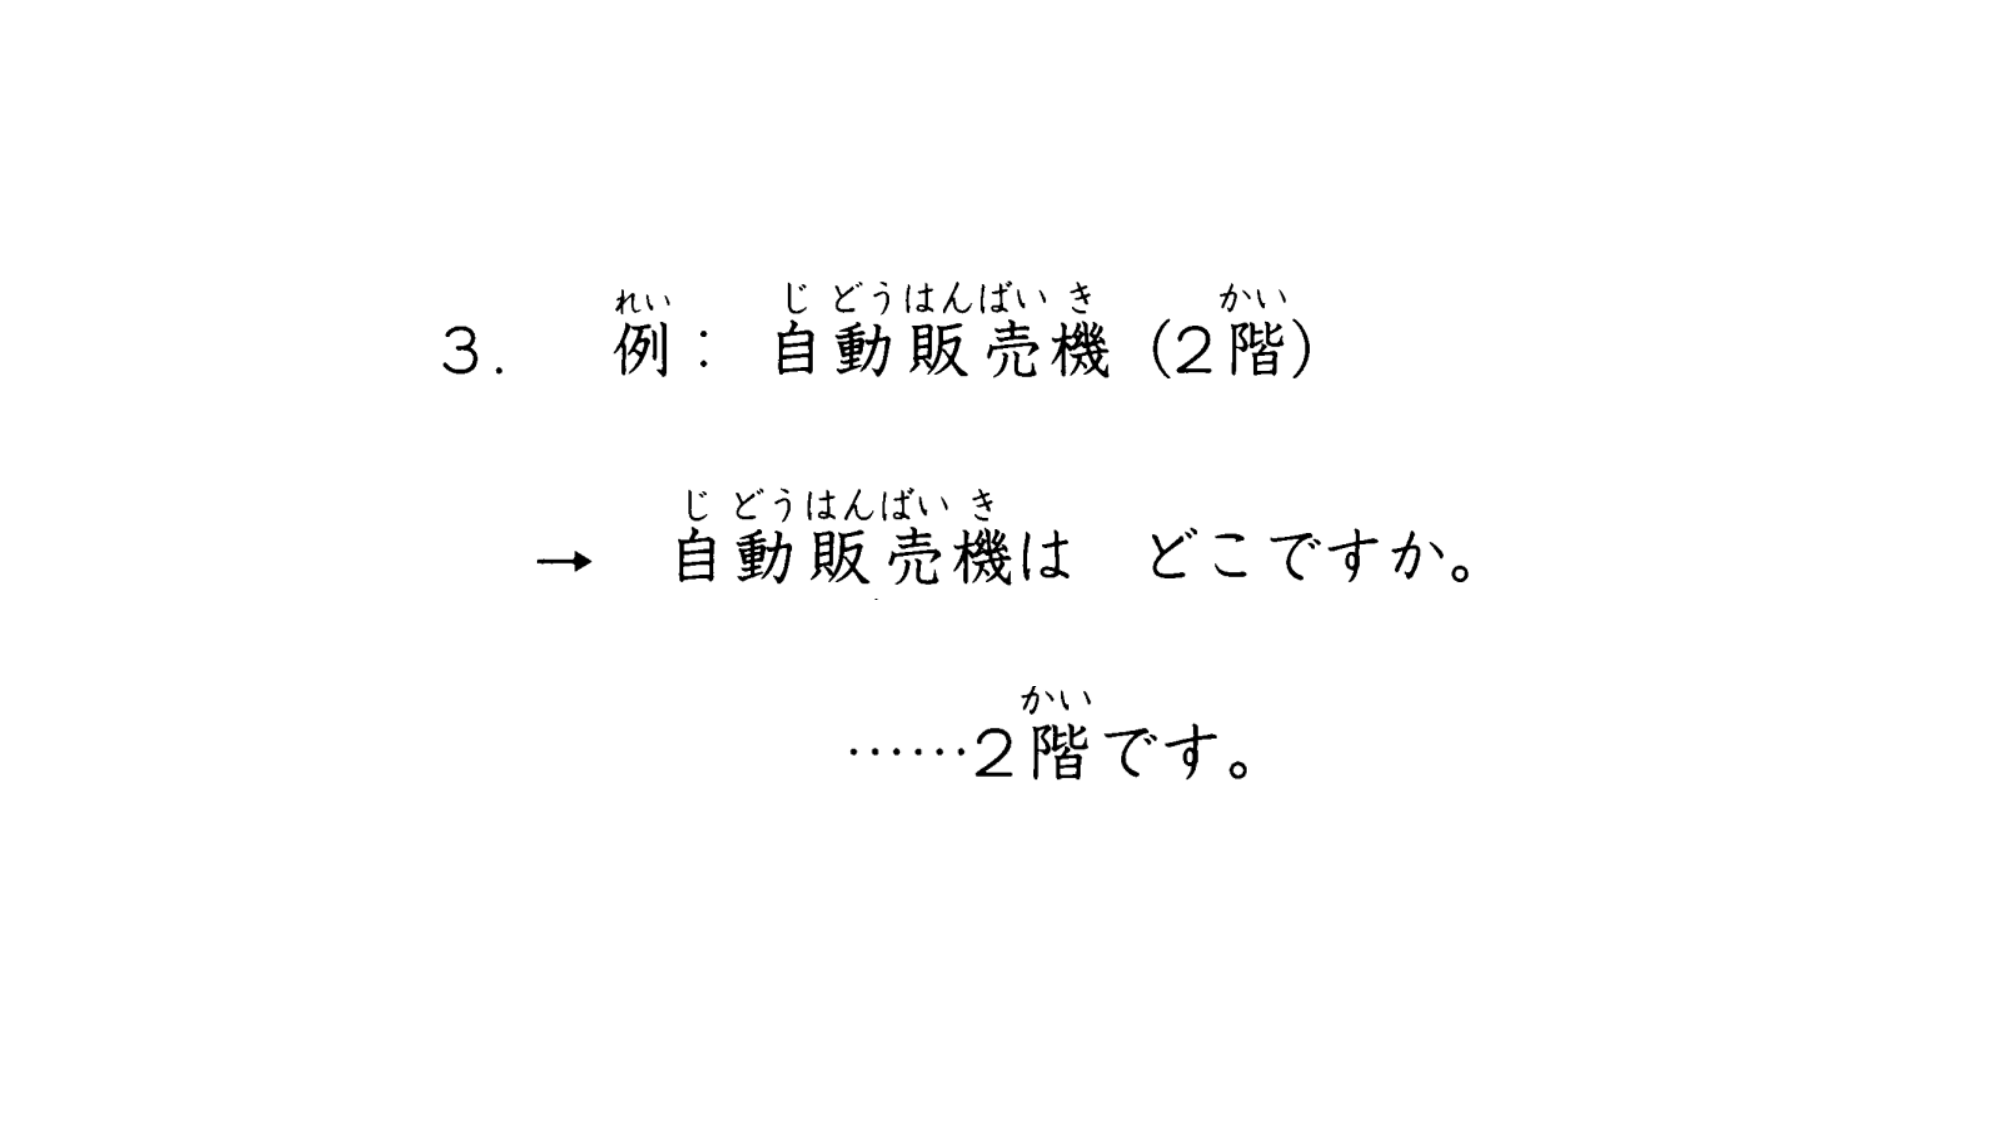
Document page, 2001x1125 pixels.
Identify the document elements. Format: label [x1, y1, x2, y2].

picture [832, 686, 1260, 794]
picture [531, 518, 604, 589]
picture [415, 239, 1345, 415]
picture [631, 441, 1475, 600]
